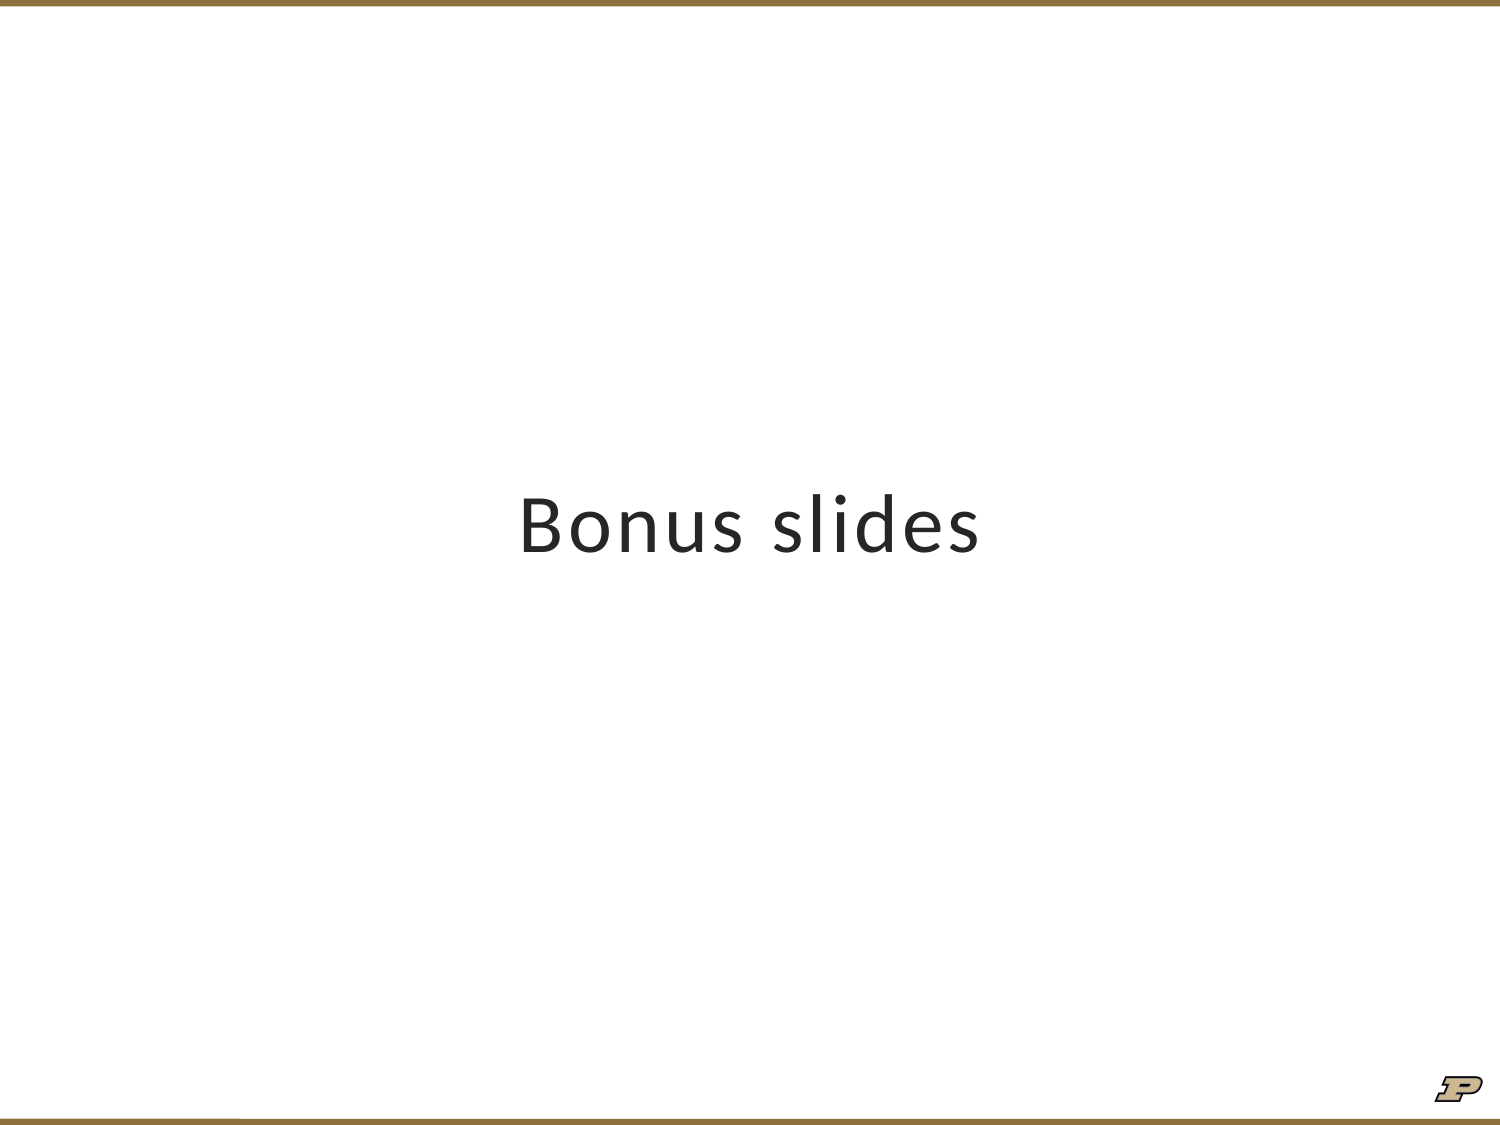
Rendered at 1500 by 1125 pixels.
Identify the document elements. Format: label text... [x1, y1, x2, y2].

title Bonus slides [110, 448, 1390, 677]
picture [1434, 1076, 1483, 1102]
